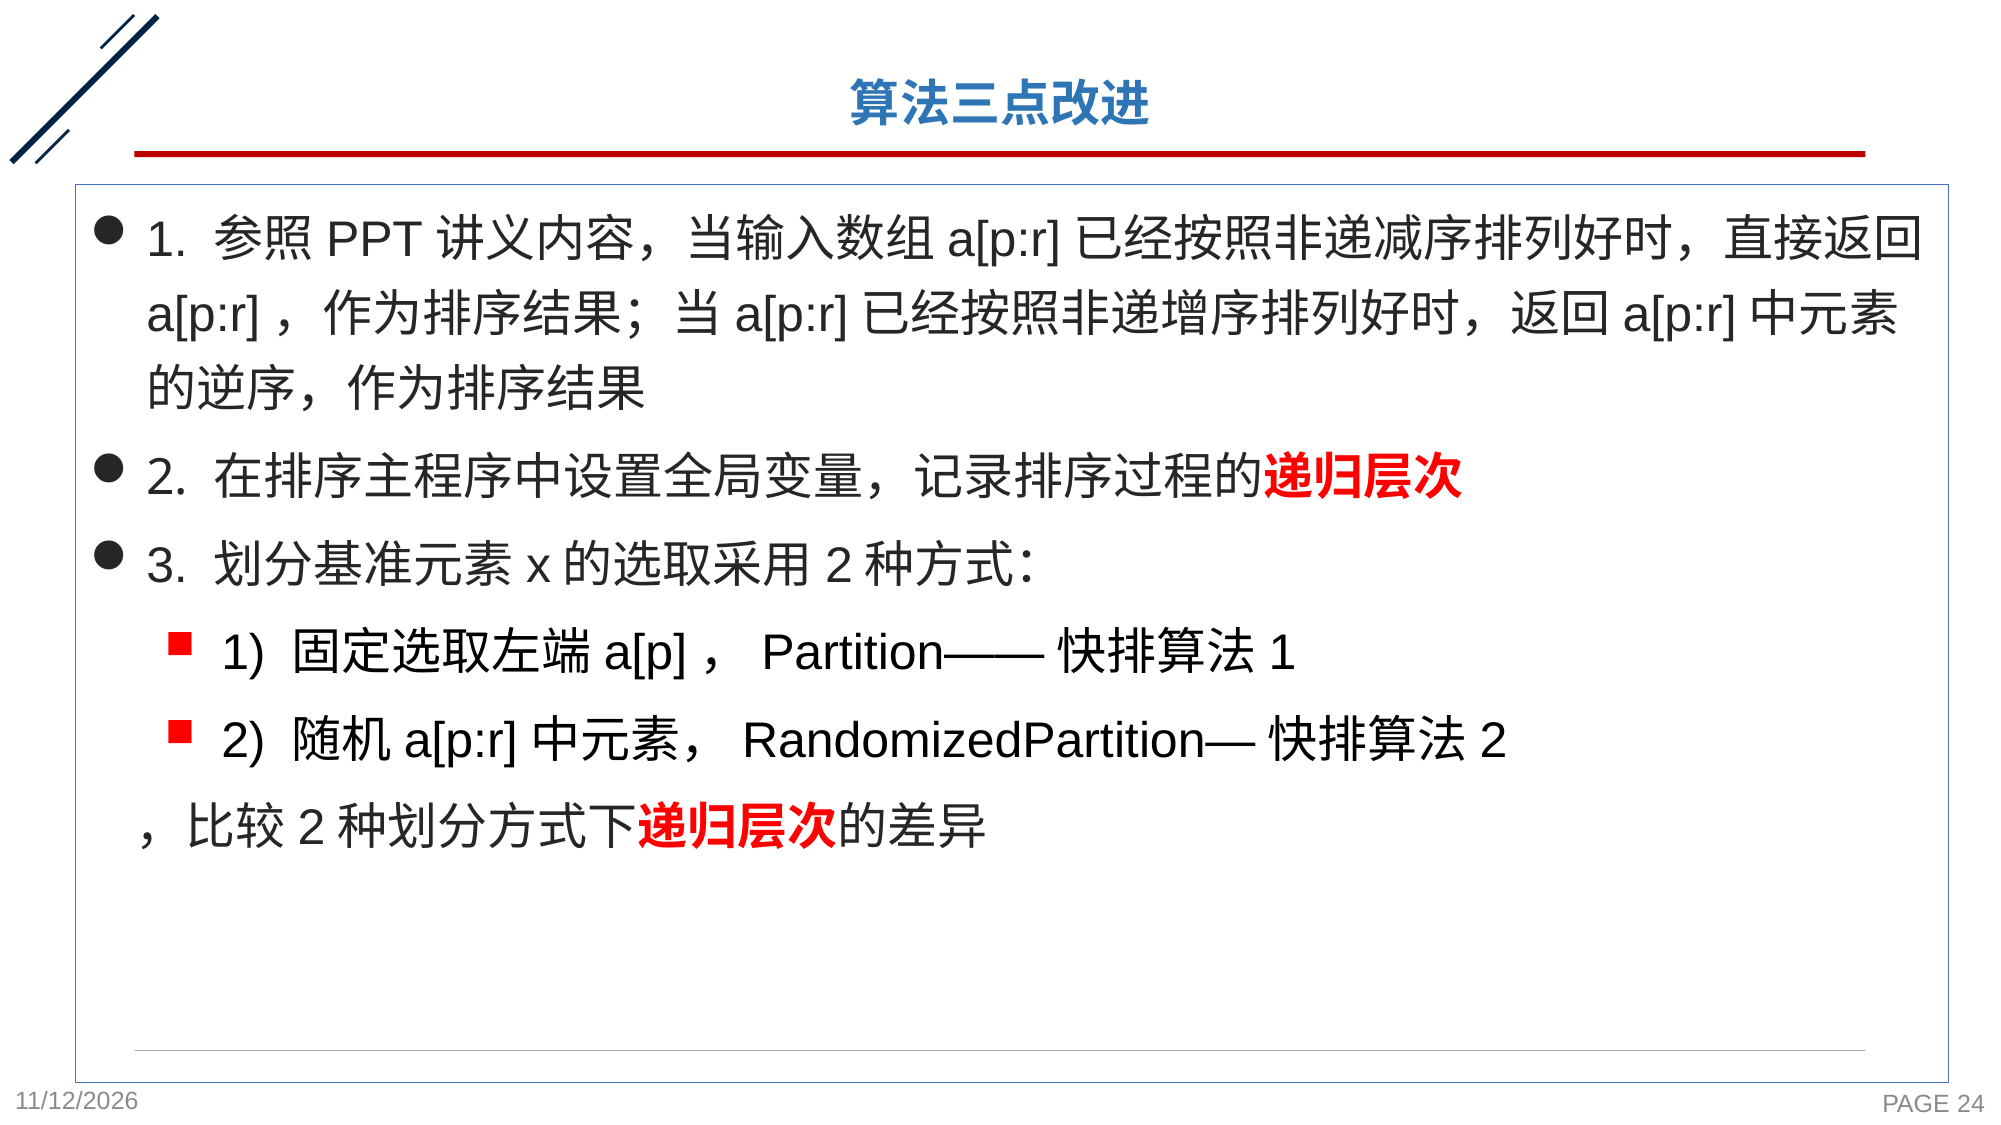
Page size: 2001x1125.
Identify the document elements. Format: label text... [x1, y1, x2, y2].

text_box 1. 参照PPT讲义内容，当输入数组a[p:r]已经按照非递减序排列好时，直接返回a[p:r]，作为排序结果；当a[p:r]已经按照非递增序排列好时，返回a[p:r]中元素的逆序，作为排序结果 2. 在排序主程序中设置全局变量，记录排序过程的递归层次 3. 划分基准元素x的选取采用2种方式： 1) 固定选取左端a[p]，Partition——快排算法1 2) 随机a[p:r]中元素，RandomizedPartition—快排算法2 ，比较2种划分方式下递归层次的差异 [75, 184, 1949, 1083]
title 算法三点改进 [134, 59, 1866, 150]
slide_number PAGE 24 [1783, 1077, 2000, 1125]
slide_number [0, 1073, 178, 1125]
